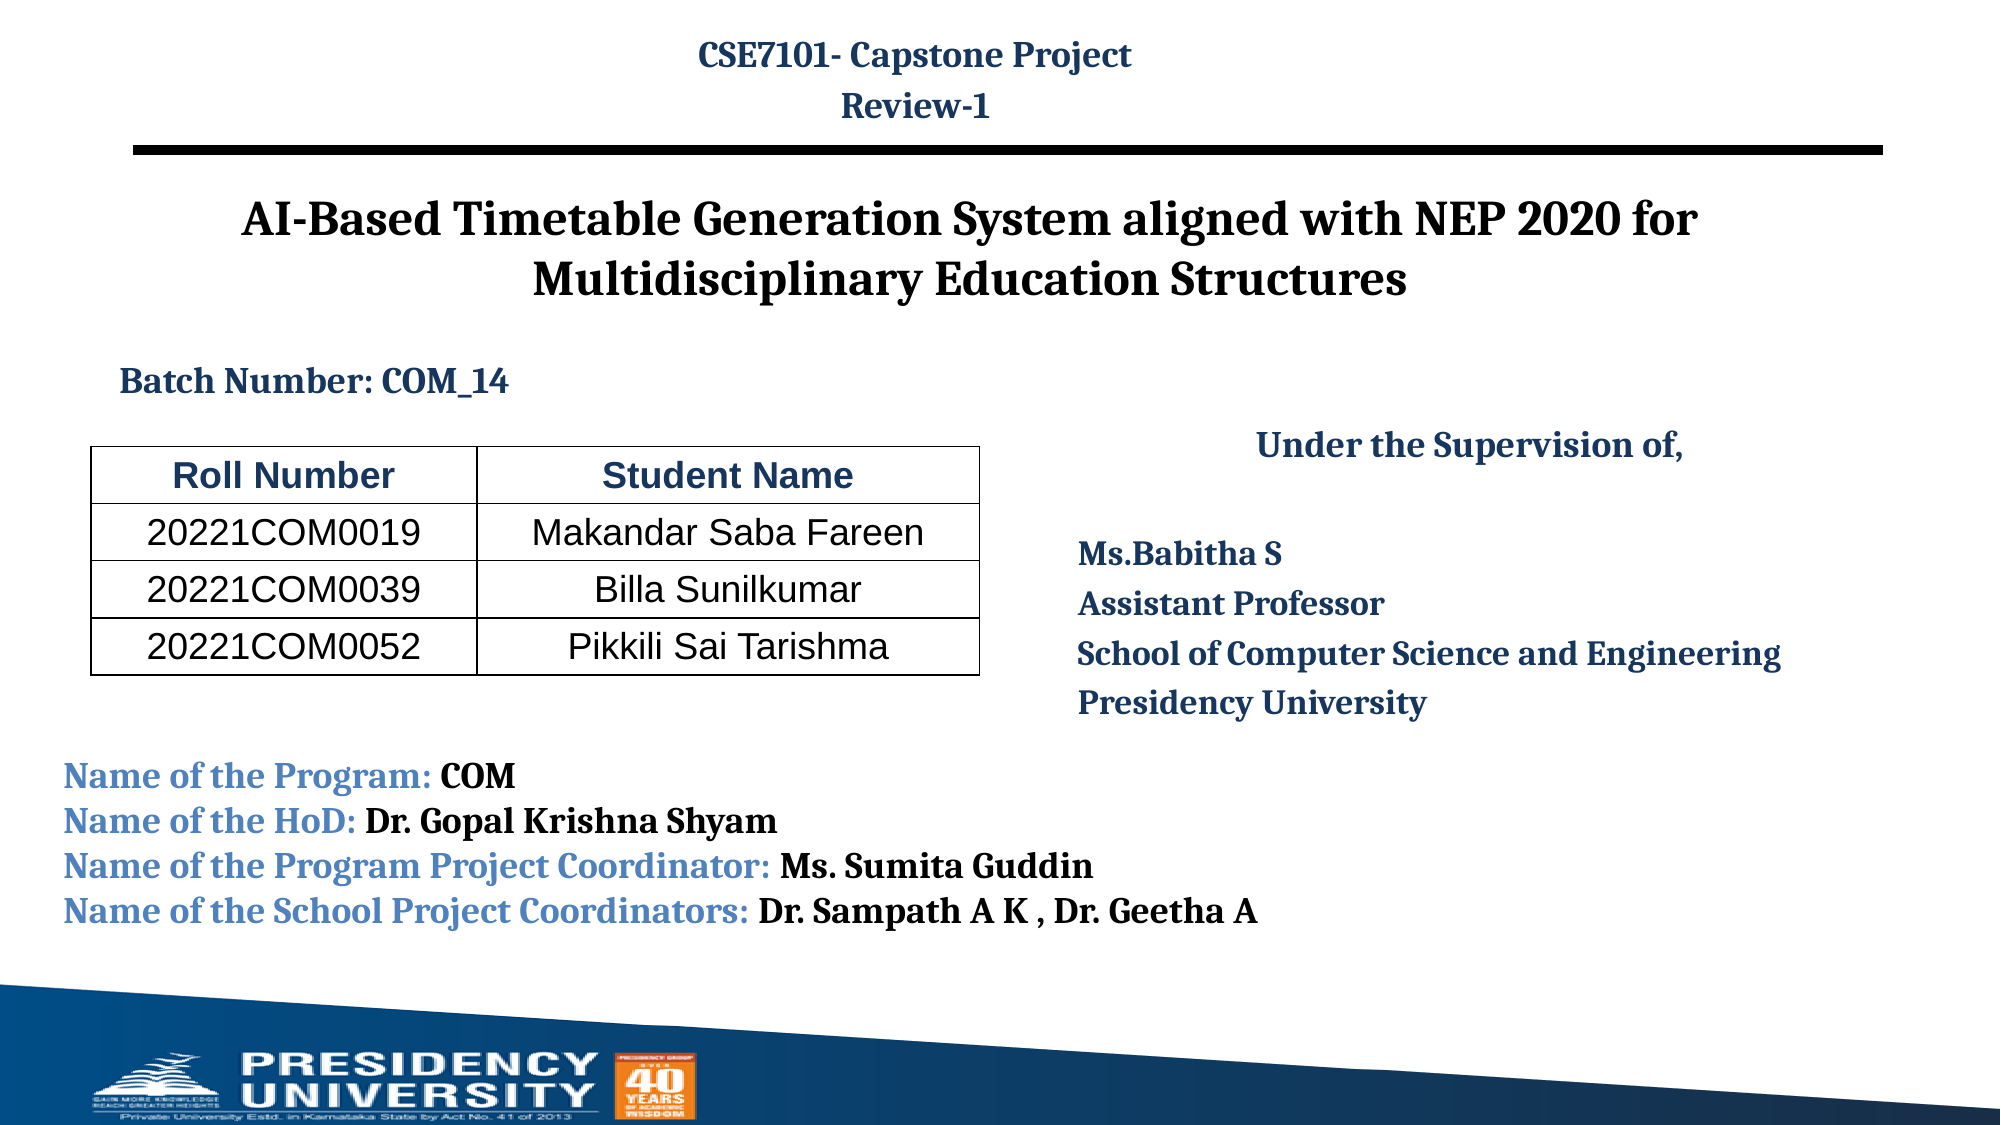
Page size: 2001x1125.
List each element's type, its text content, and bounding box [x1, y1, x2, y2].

table_header Student Name [478, 447, 979, 503]
text_box Under the Supervision of, Ms.Babitha S Assistant Professor School of Computer Science and Engineering Presidency University [1062, 412, 1877, 743]
table_cell Billa Sunilkumar [478, 561, 979, 617]
text_box CSE7101- Capstone Project Review-1 [464, 22, 1367, 142]
table_header Roll Number [92, 447, 476, 503]
table_cell Pikkili Sai Tarishma [478, 619, 979, 674]
table_cell 20221COM0039 [92, 561, 476, 617]
table_cell 20221COM0019 [92, 504, 476, 560]
subtitle Batch Number: COM_14 [104, 348, 825, 440]
table_cell Makandar Saba Fareen [478, 504, 979, 560]
table_cell 20221COM0052 [92, 619, 476, 674]
title AI-Based Timetable Generation System aligned with NEP 2020 for Multidisciplinary Education Structures [129, 175, 1811, 316]
picture [0, 982, 2000, 1125]
text_box Name of the Program: COM Name of the HoD: Dr. Gopal Krishna Shyam Name of the Program Project Coordinator: Ms. Sumita Guddin Name of the School Project Coordinators: Dr. Sampath A K , Dr. Geetha A [48, 743, 1930, 1000]
